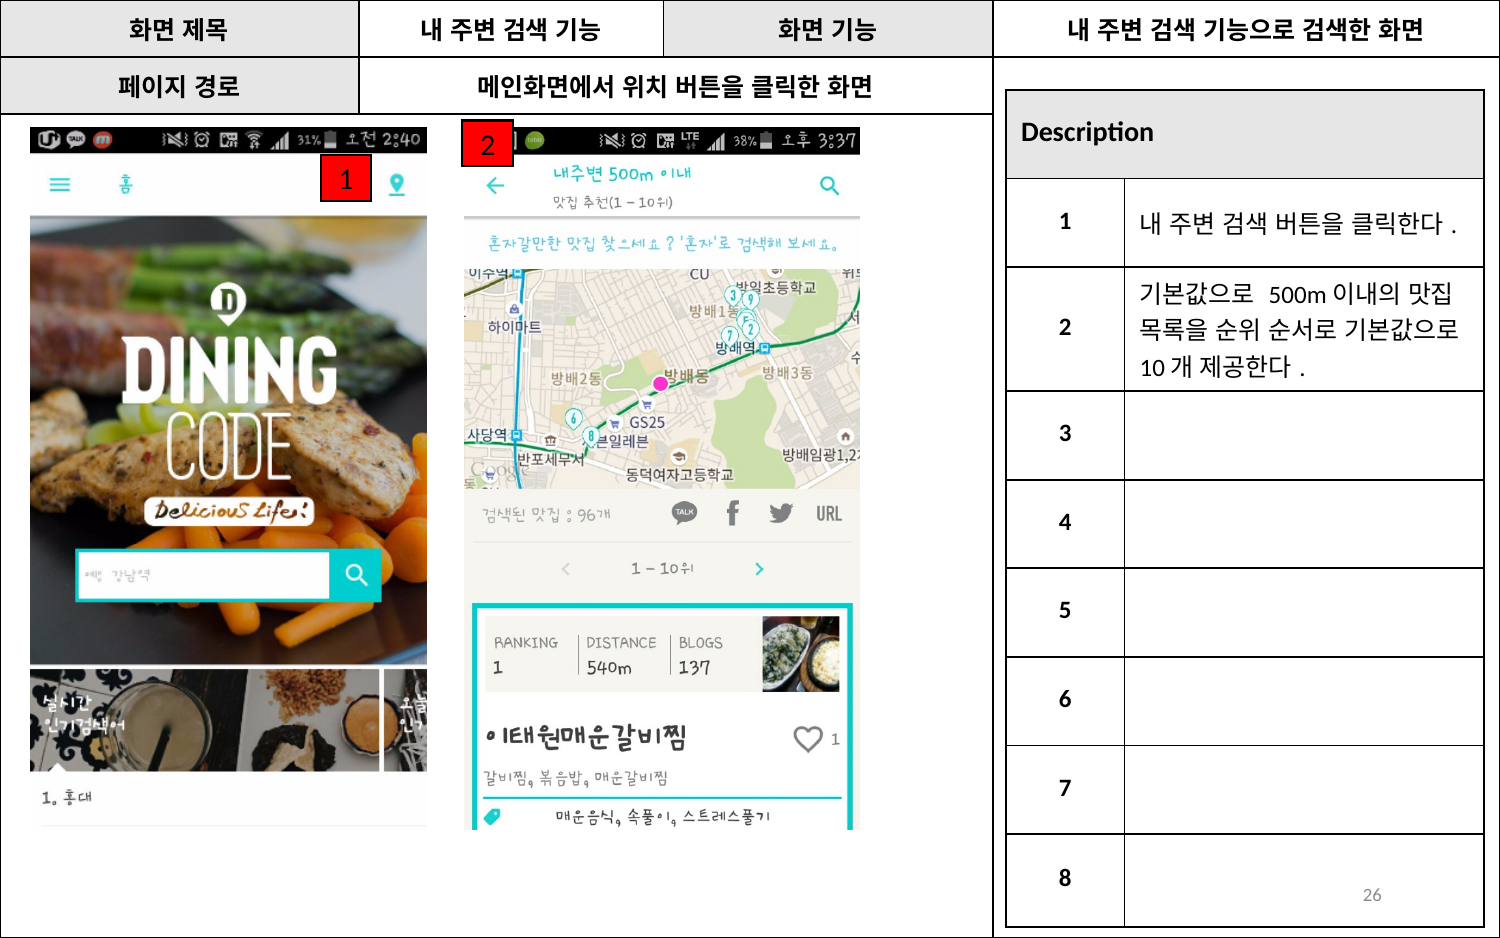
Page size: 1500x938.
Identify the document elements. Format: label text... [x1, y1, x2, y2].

table_cell [1125, 658, 1483, 745]
table_cell 메인화면에서 위치 버튼을 클릭한 화면 [360, 58, 992, 113]
table_cell 7 [1007, 746, 1124, 833]
table_header 내 주변 검색 기능 [360, 1, 663, 56]
table_cell [1125, 746, 1483, 833]
table_cell [1125, 569, 1483, 656]
slide_number 26 [1059, 868, 1397, 919]
table_cell 2 [1007, 268, 1124, 390]
table_cell 6 [1007, 658, 1124, 745]
table_cell [1125, 392, 1483, 479]
table_cell [994, 58, 1499, 937]
table_header 화면 제목 [1, 1, 358, 56]
table_cell [1125, 835, 1483, 926]
picture [464, 127, 860, 830]
table_cell 기본값으로 500m이내의 맛집 목록을 순위 순서로 기본값으로 10개 제공한다. [1125, 268, 1483, 390]
table_cell 내 주변 검색 버튼을 클릭한다. [1125, 179, 1483, 266]
picture [30, 127, 427, 830]
table_header 내 주변 검색 기능으로 검색한 화면 [994, 1, 1499, 56]
table_cell [1, 115, 992, 937]
table_cell 4 [1007, 481, 1124, 567]
table_cell 3 [1007, 392, 1124, 479]
table_cell 페이지 경로 [1, 58, 358, 113]
table_cell 8 [1007, 835, 1124, 926]
table_cell 5 [1007, 569, 1124, 656]
table_cell 1 [1007, 179, 1124, 266]
table_cell [1125, 481, 1483, 567]
table_header 화면 기능 [664, 1, 992, 56]
text_box 2 [461, 119, 514, 167]
table_header Description [1007, 91, 1483, 178]
